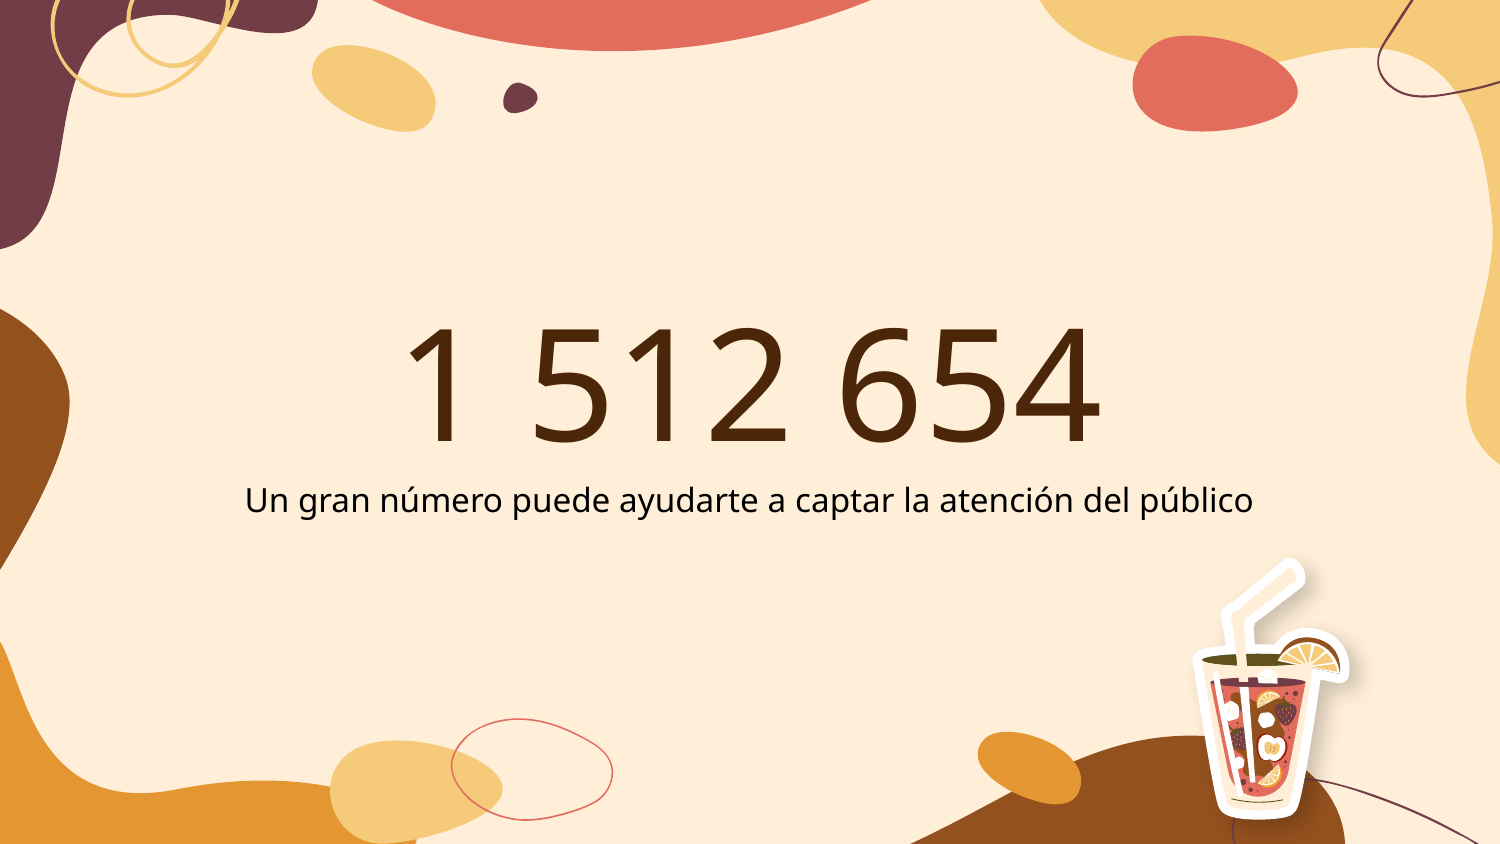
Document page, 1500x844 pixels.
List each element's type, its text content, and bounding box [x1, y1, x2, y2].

subtitle Un gran número puede ayudarte a captar la atención del público [170, 463, 1330, 534]
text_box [1201, 566, 1346, 811]
title 1 512 654 [196, 289, 1304, 463]
